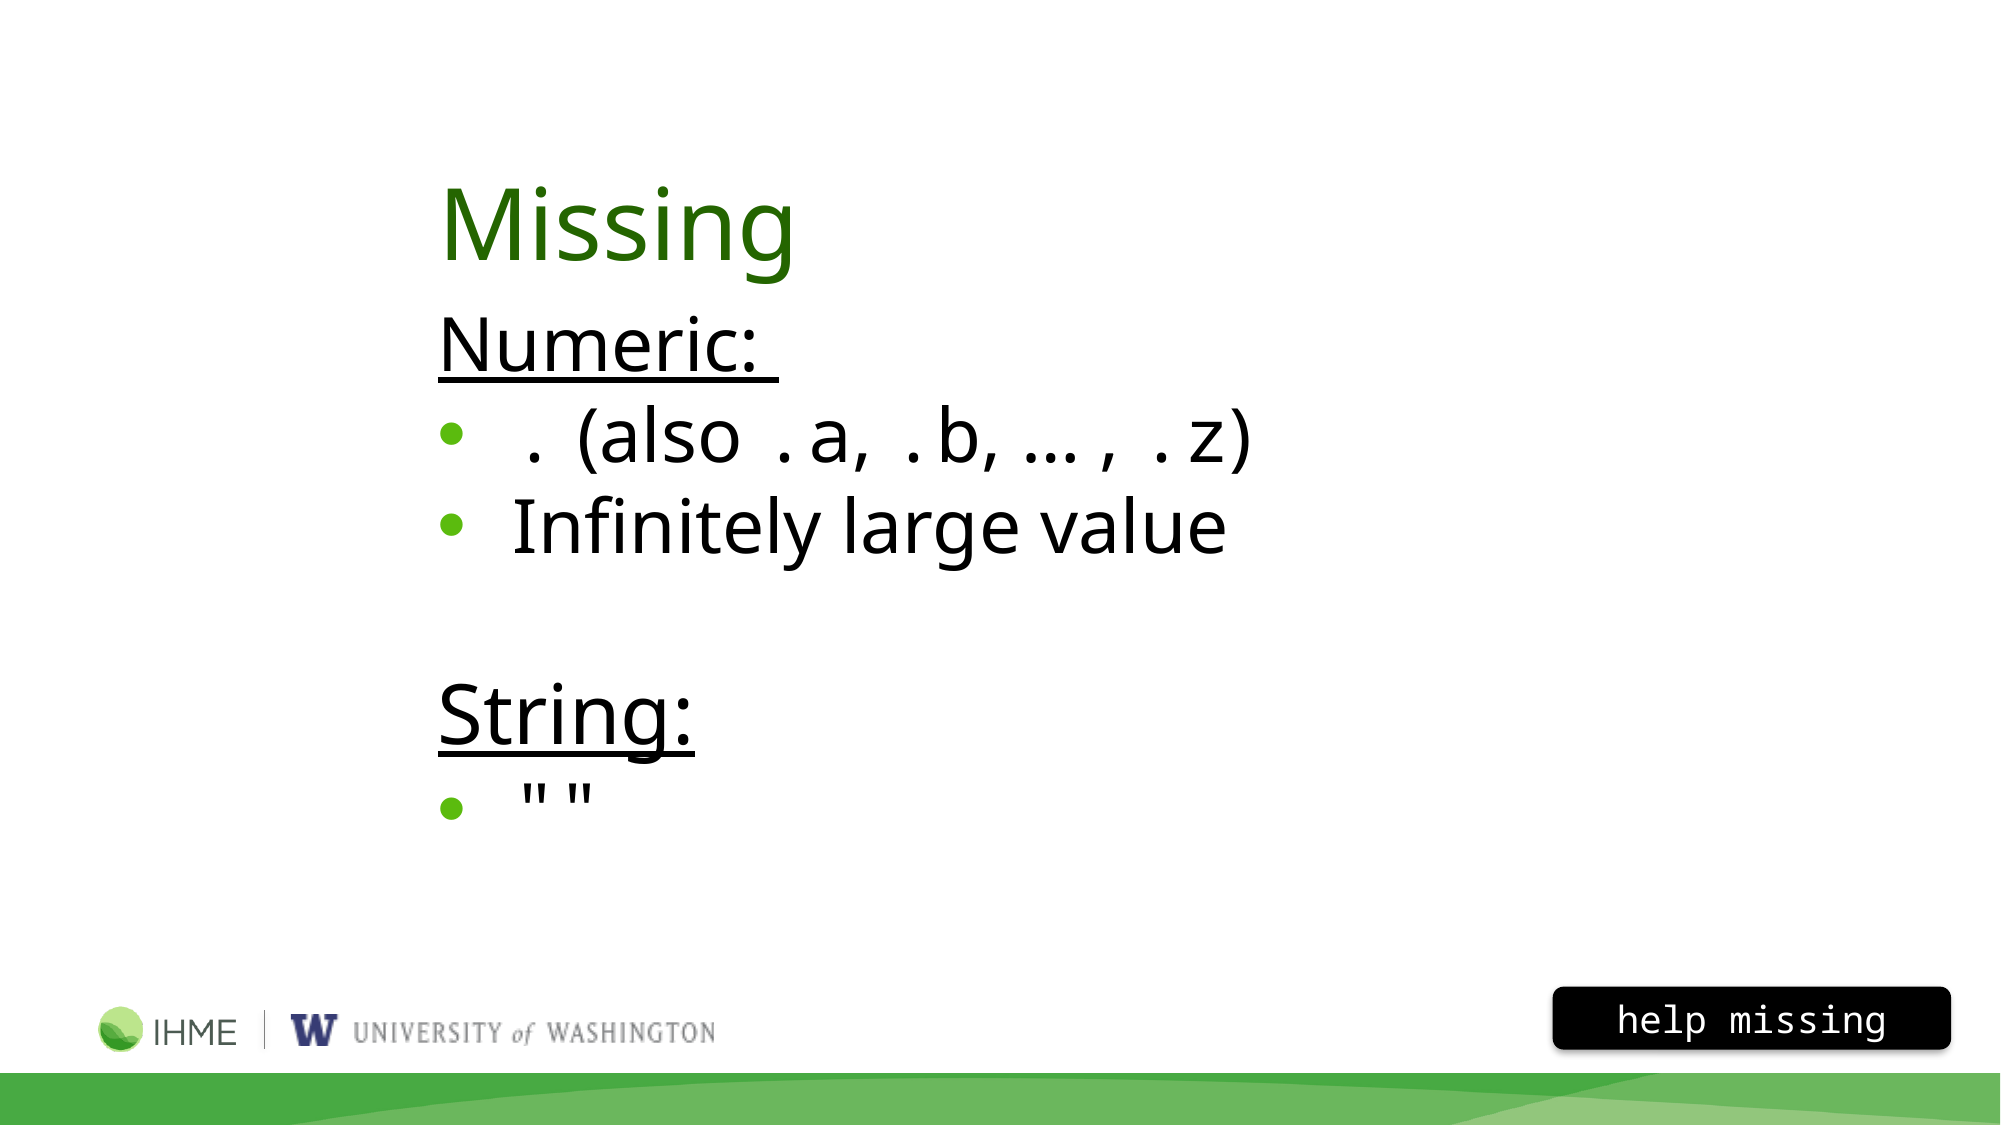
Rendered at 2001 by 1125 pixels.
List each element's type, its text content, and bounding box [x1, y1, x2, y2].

title Missing [423, 152, 2000, 256]
picture [0, 1073, 2001, 1125]
text_box [1368, 985, 1992, 1074]
text_box Numeric: . (also .a, .b, … , .z) Infinitely large value String: "" [423, 289, 1449, 860]
text_box help missing [1552, 986, 1952, 1050]
picture [98, 1006, 236, 1052]
